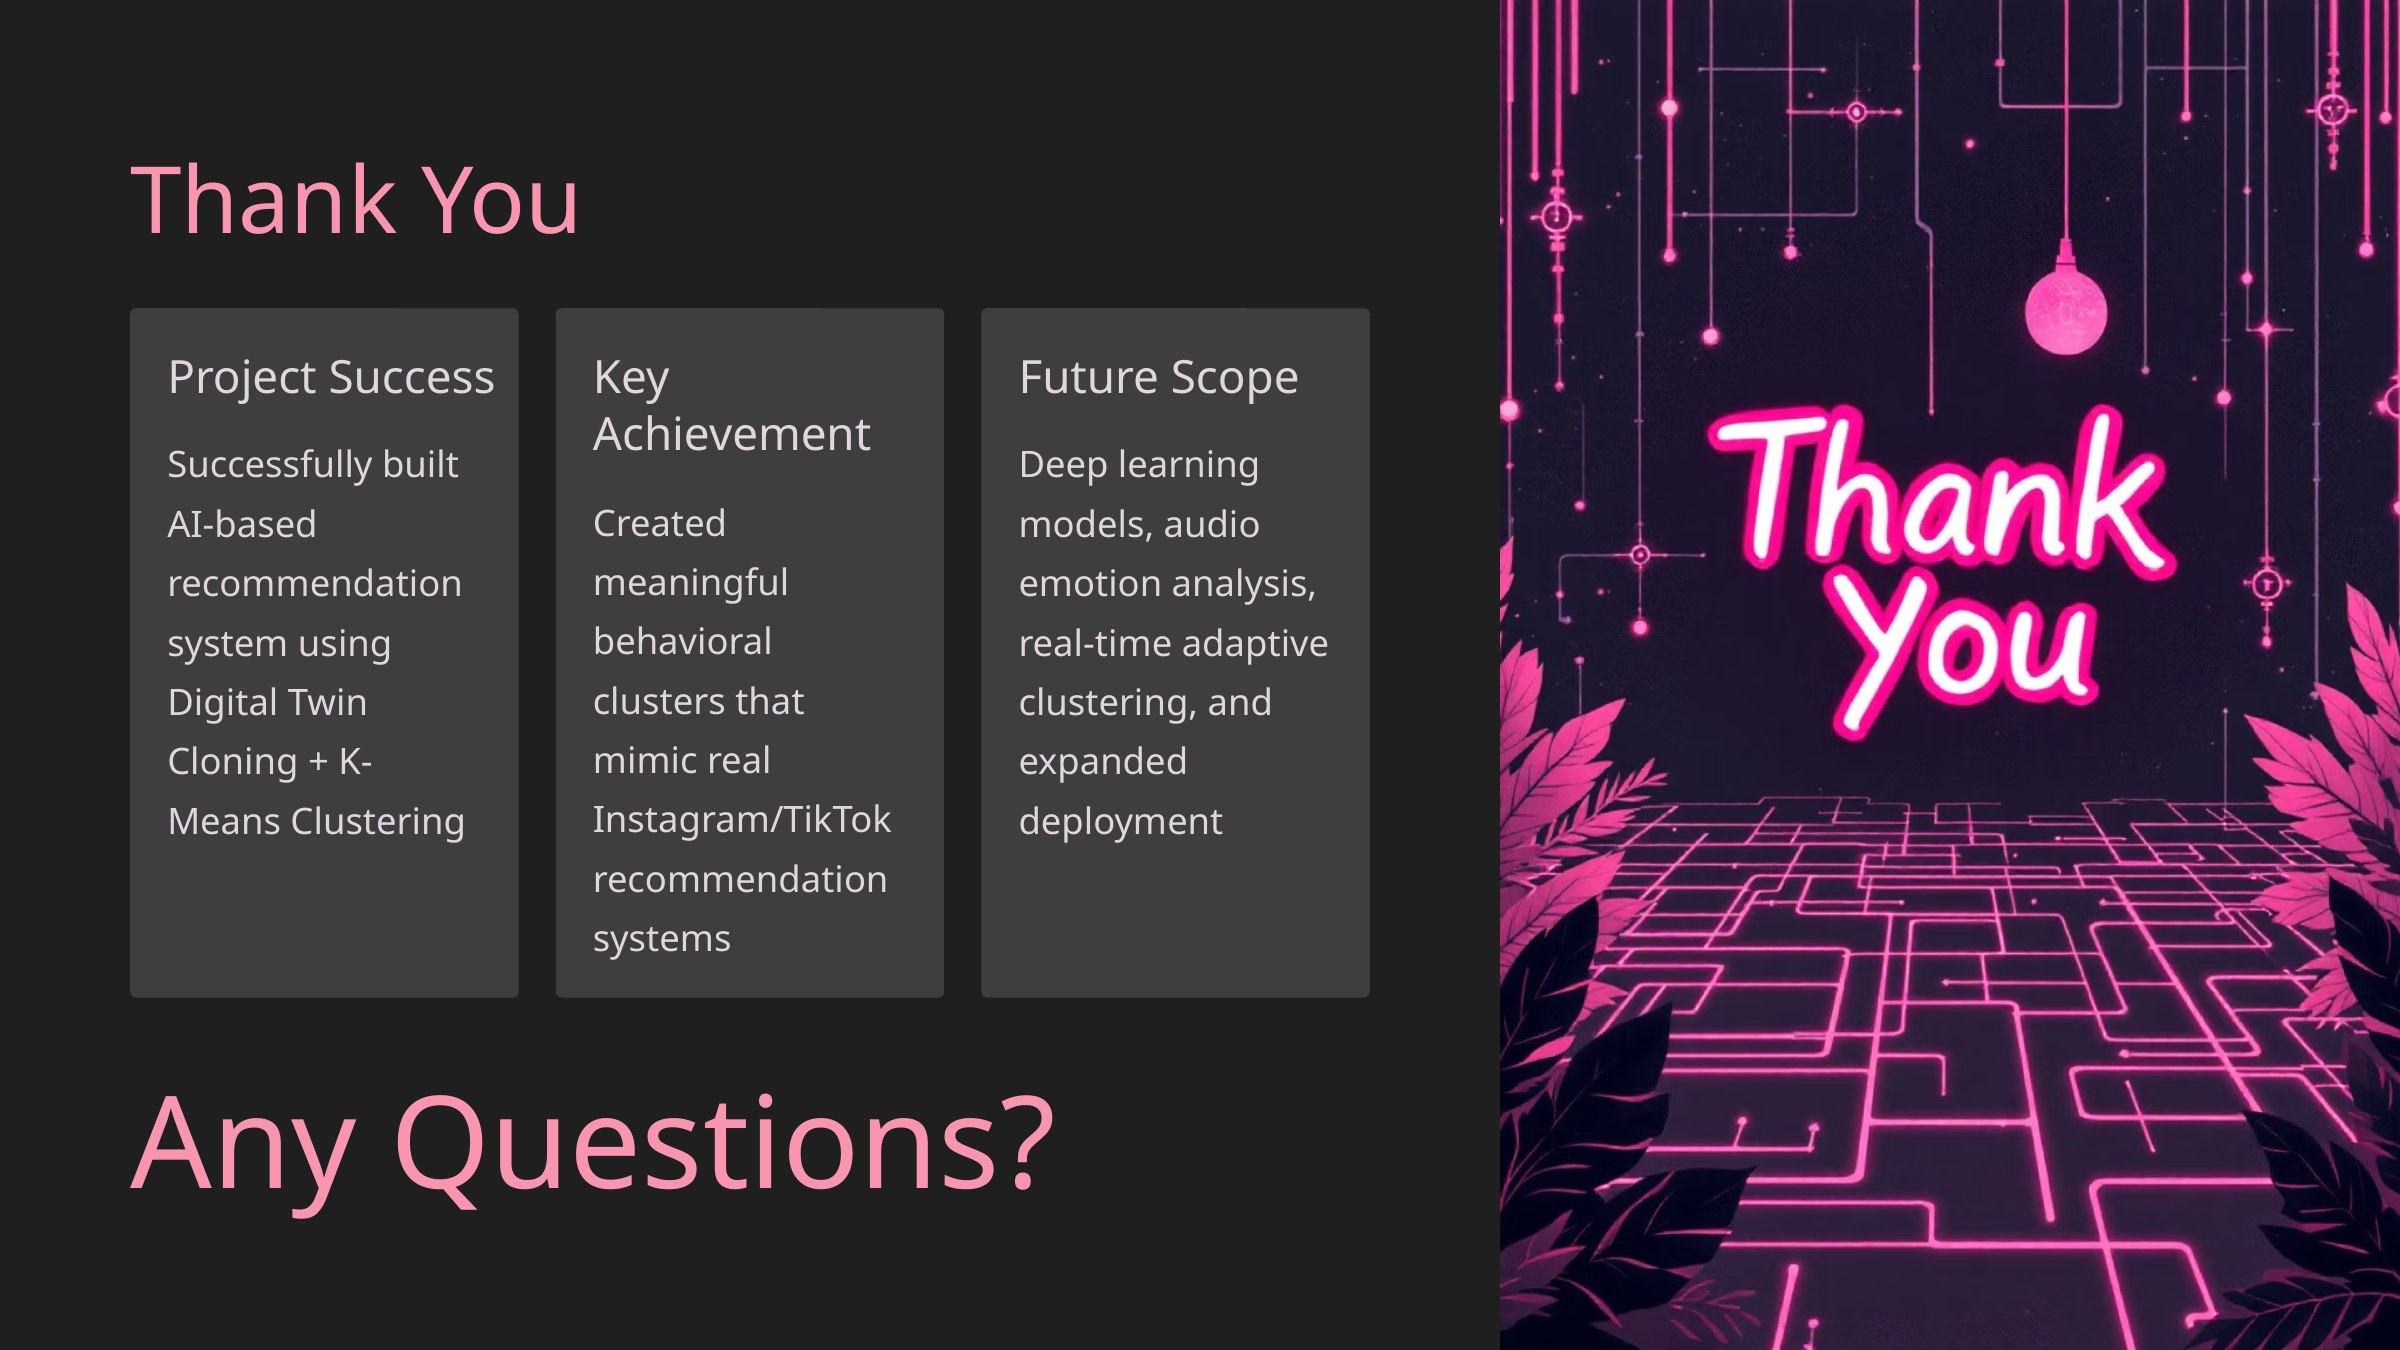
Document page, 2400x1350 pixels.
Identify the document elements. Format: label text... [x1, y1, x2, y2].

text_box Future Scope [1018, 345, 1333, 404]
text_box Project Success [167, 345, 482, 404]
text_box Created meaningful behavioral clusters that mimic real Instagram/TikTok recommendation systems [592, 484, 907, 961]
text_box Key Achievement [592, 345, 907, 462]
text_box [981, 308, 1370, 998]
text_box Thank You [130, 136, 1061, 253]
text_box Deep learning models, audio emotion analysis, real-time adaptive clustering, and expanded deployment [1018, 425, 1333, 843]
text_box Successfully built AI-based recommendation system using Digital Twin Cloning + K-Means Clustering [167, 425, 482, 843]
text_box [555, 308, 945, 998]
text_box Any Questions? [130, 1053, 1370, 1214]
text_box [130, 308, 519, 998]
picture [1499, 0, 2400, 1350]
